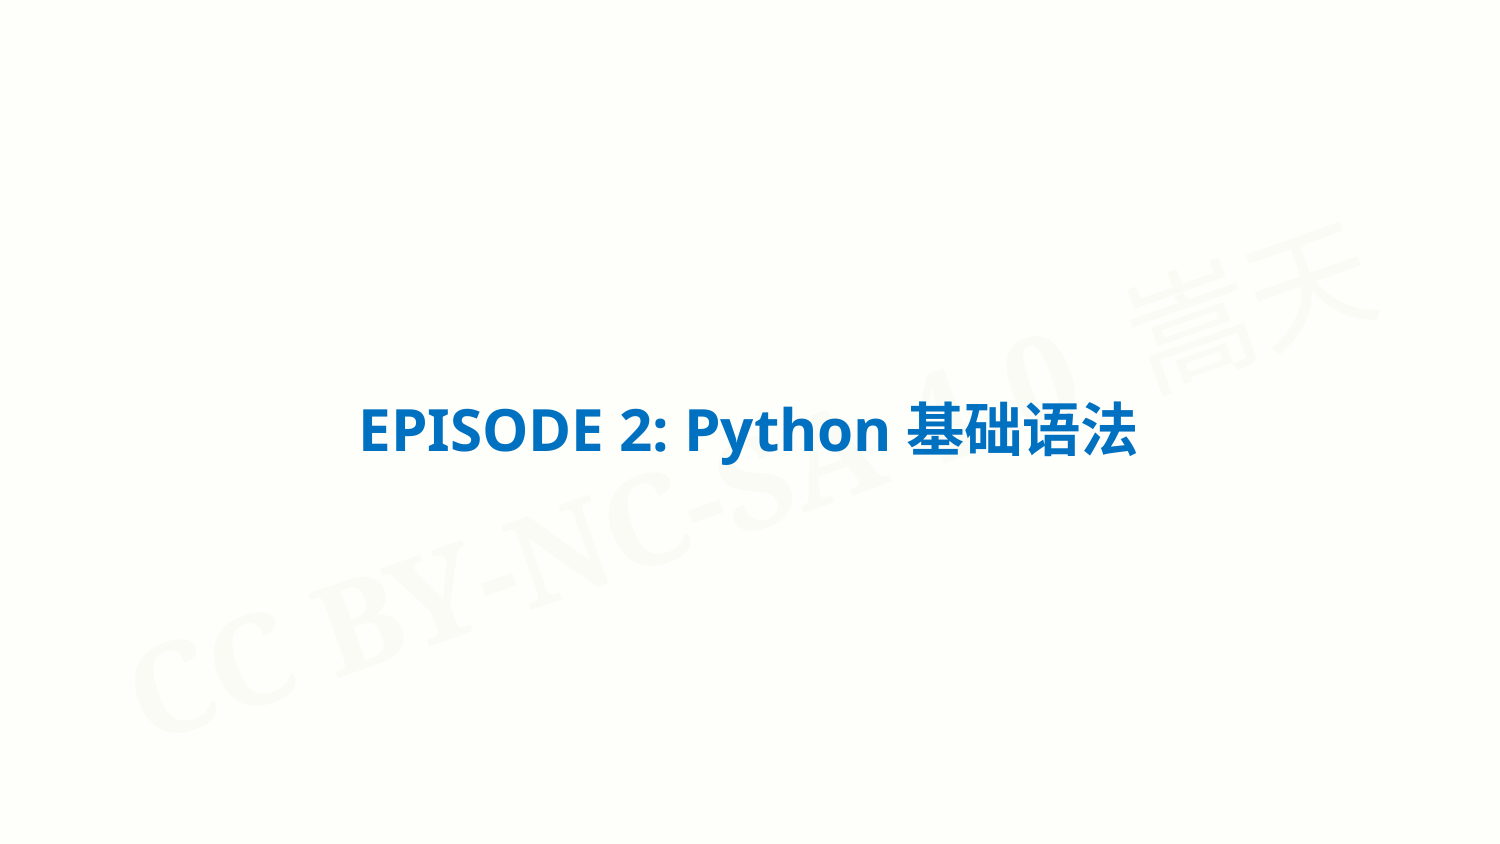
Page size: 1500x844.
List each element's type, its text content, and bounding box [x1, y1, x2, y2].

text_box EPISODE 2: Python基础语法 [0, 351, 1499, 471]
